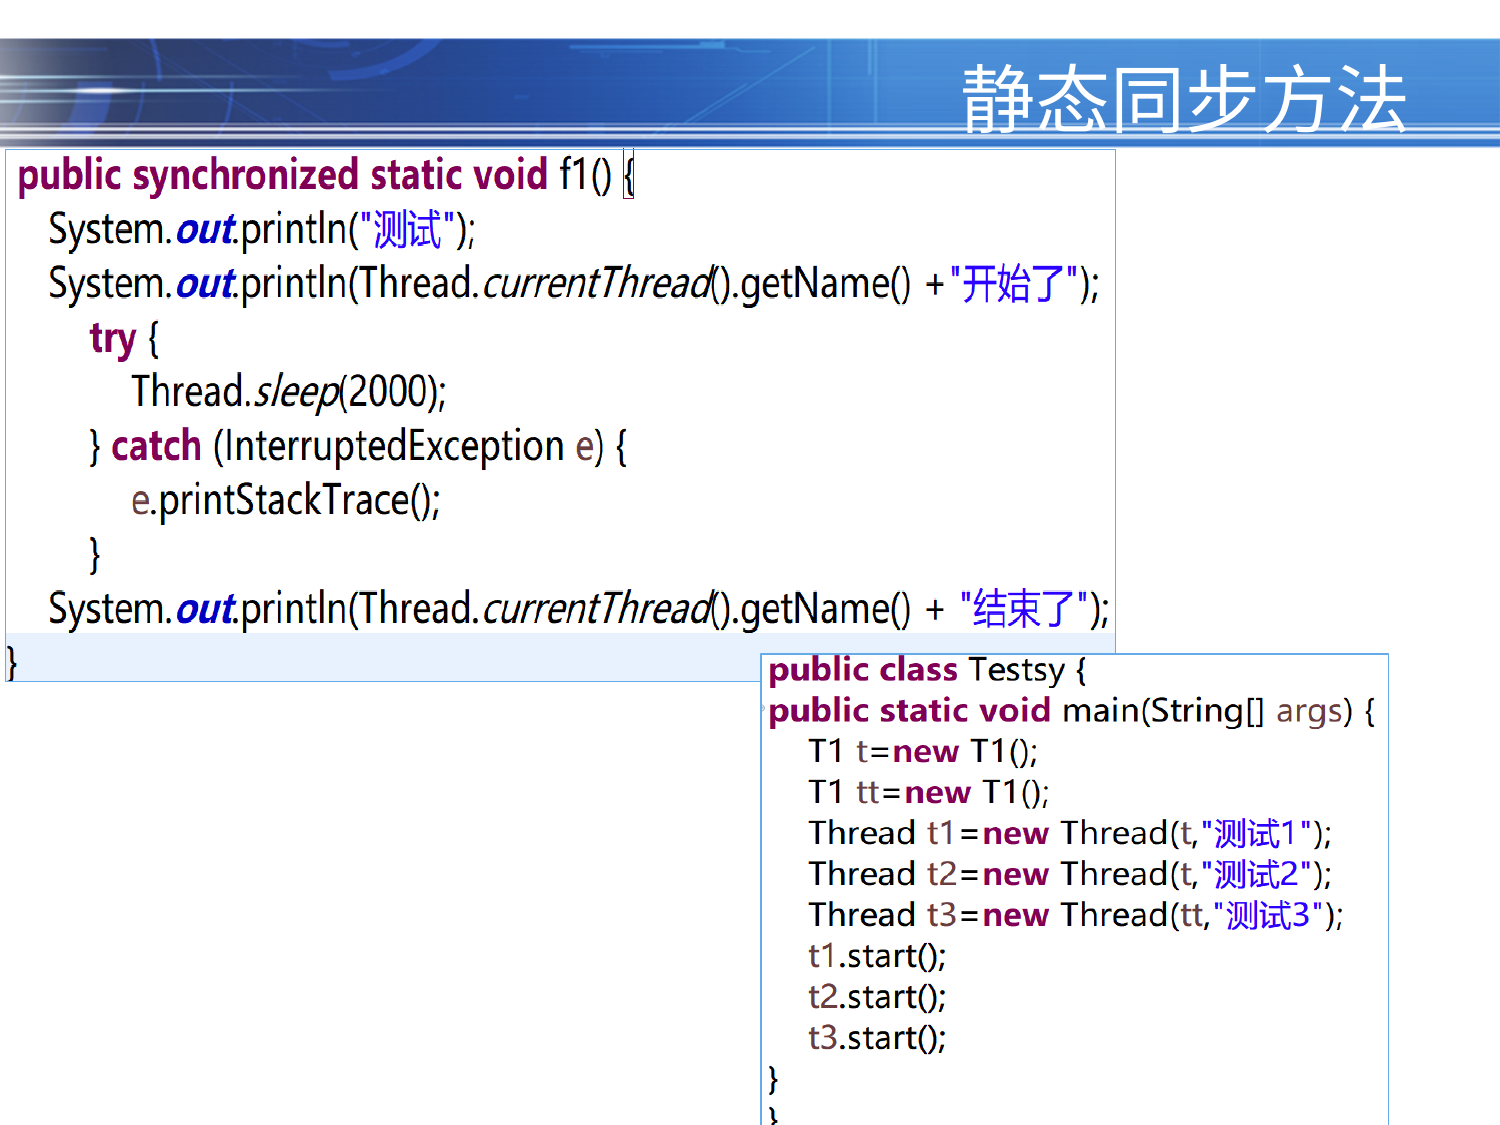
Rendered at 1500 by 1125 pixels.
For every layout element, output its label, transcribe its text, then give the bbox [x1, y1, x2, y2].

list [761, 654, 1388, 1125]
title 静态同步方法 [75, 45, 1425, 233]
picture [5, 148, 1116, 682]
